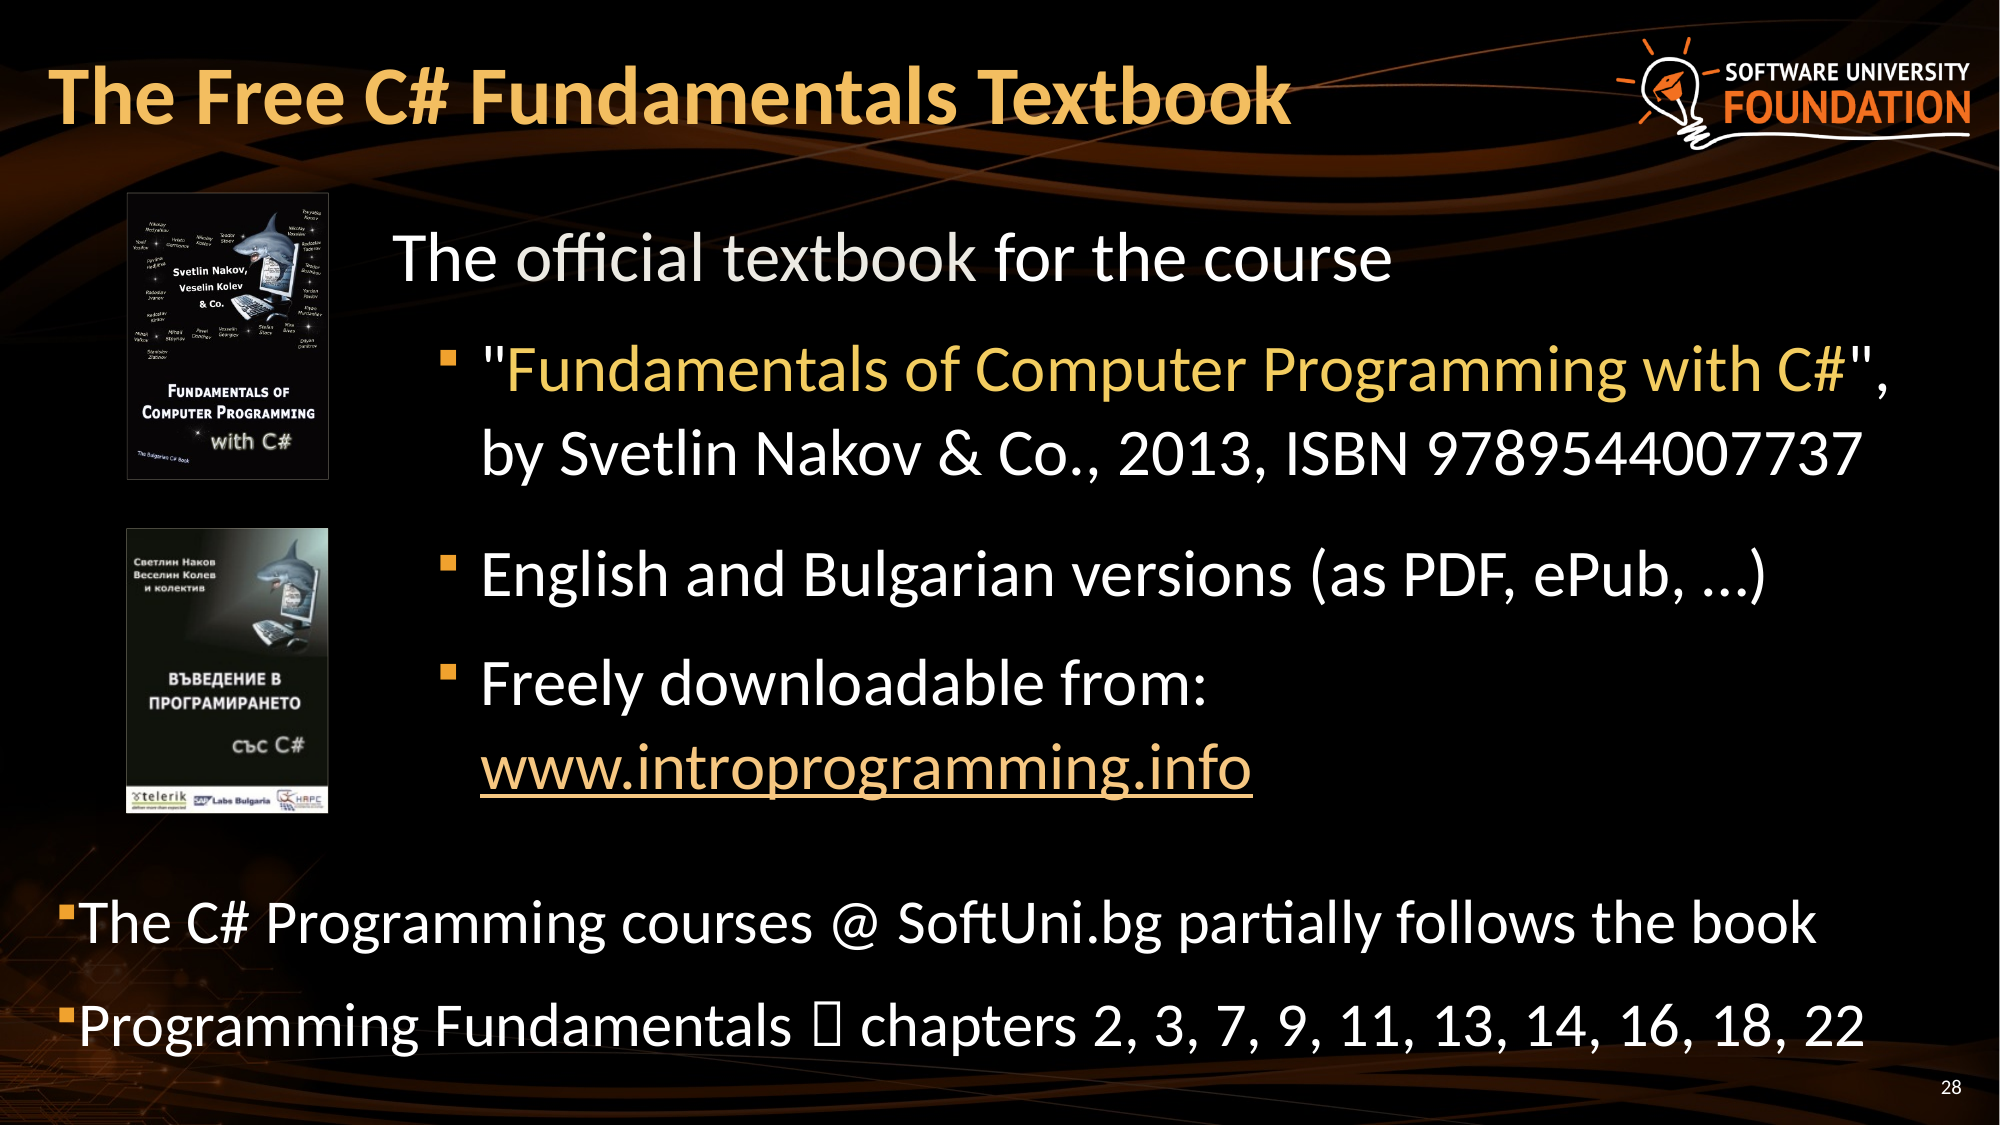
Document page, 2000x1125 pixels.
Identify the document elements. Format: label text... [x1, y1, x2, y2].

picture [0, 0, 2000, 1125]
text_box The C# Programming courses @ SoftUni.bg partially follows the book Programming Fundamentals  chapters 2, 3, 7, 9, 11, 13, 14, 16, 18, 22 [40, 869, 1959, 1072]
list The official textbook for the course "Fundamentals of Computer Programming with C#", by Svetlin Nakov & Co., 2013, ISBN 9789544007737 English and Bulgarian versions (as PDF, ePub, …) Freely downloadable from: www.introprogramming.info [374, 200, 1921, 839]
slide_number 28 [1897, 1070, 1968, 1103]
title The Free C# Fundamentals Textbook [30, 6, 1602, 189]
